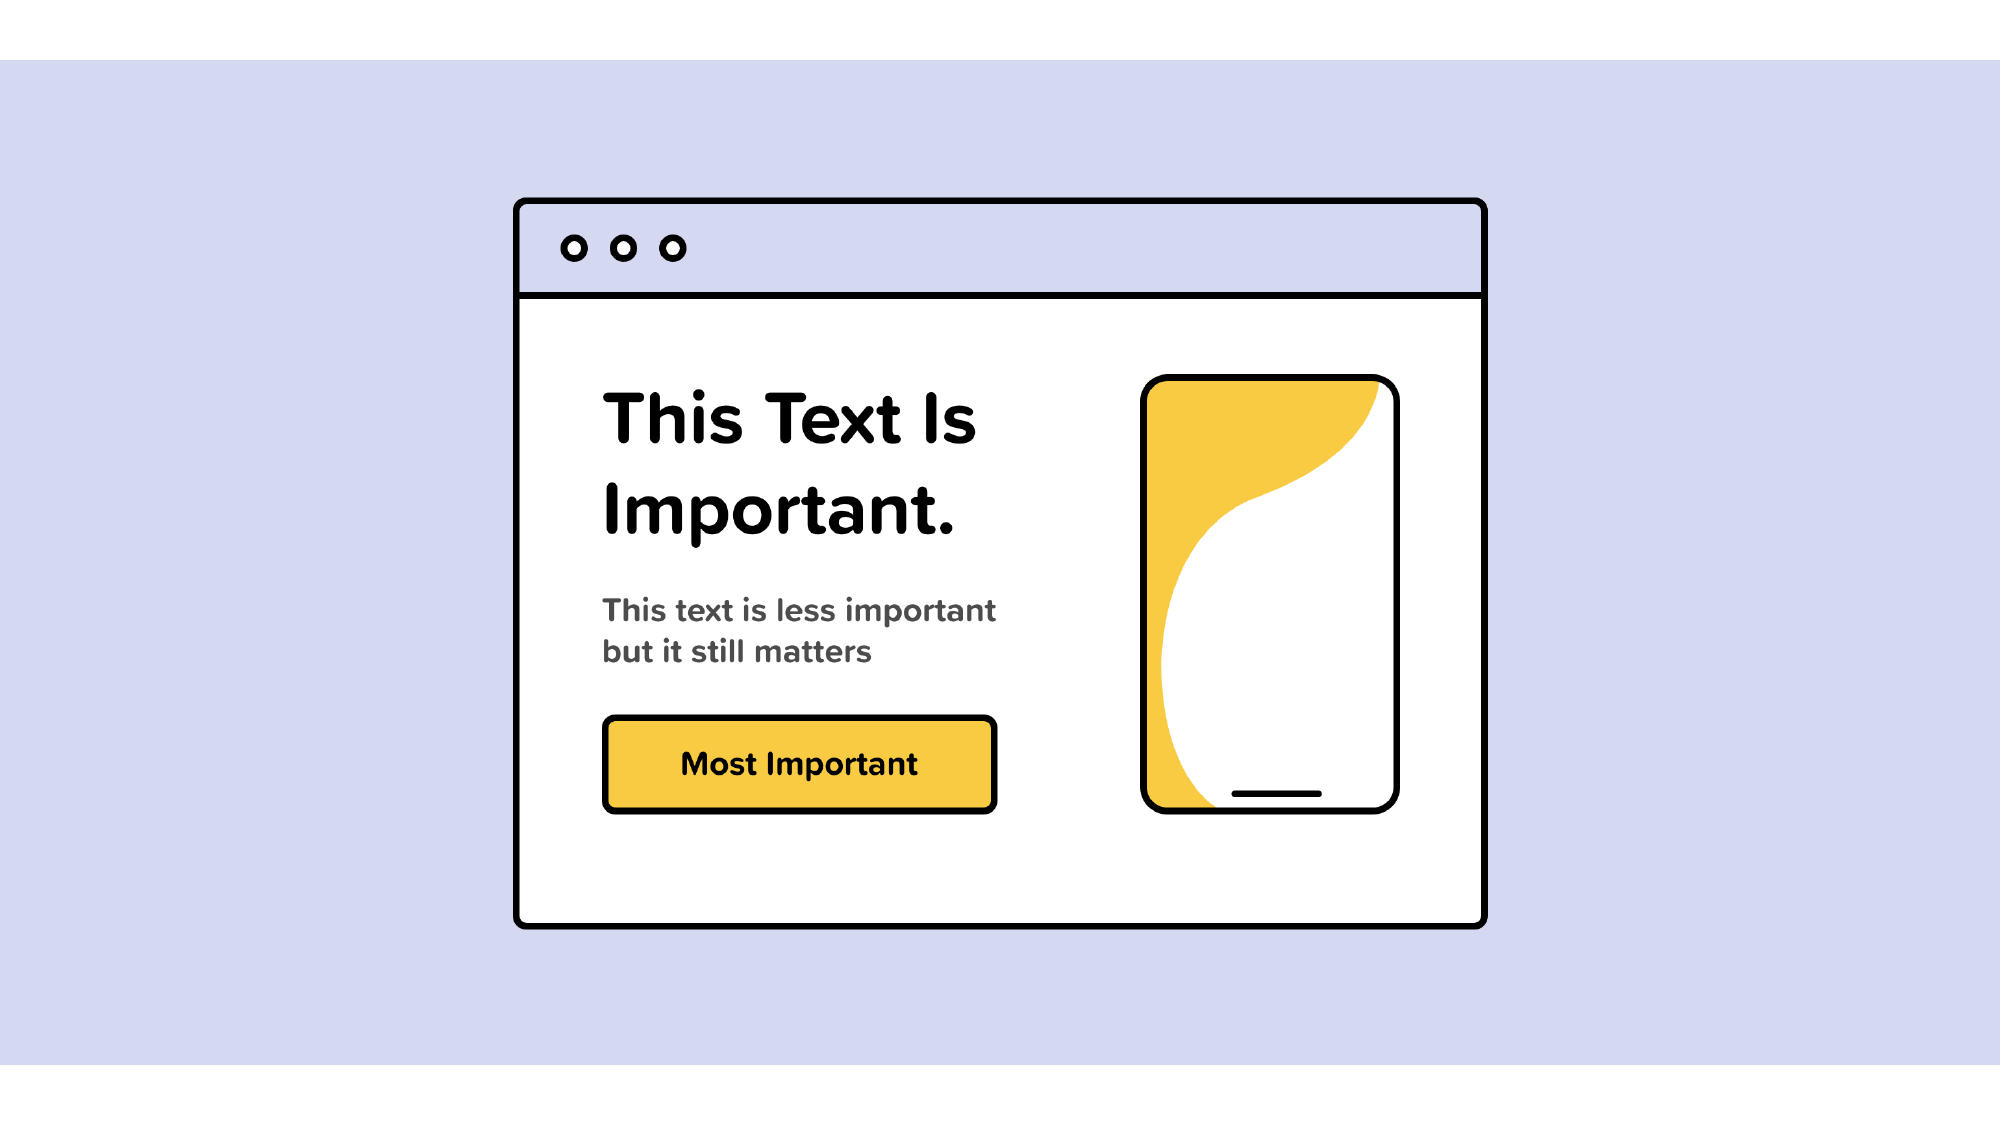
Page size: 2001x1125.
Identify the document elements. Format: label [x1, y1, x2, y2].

picture [0, 60, 2000, 1065]
